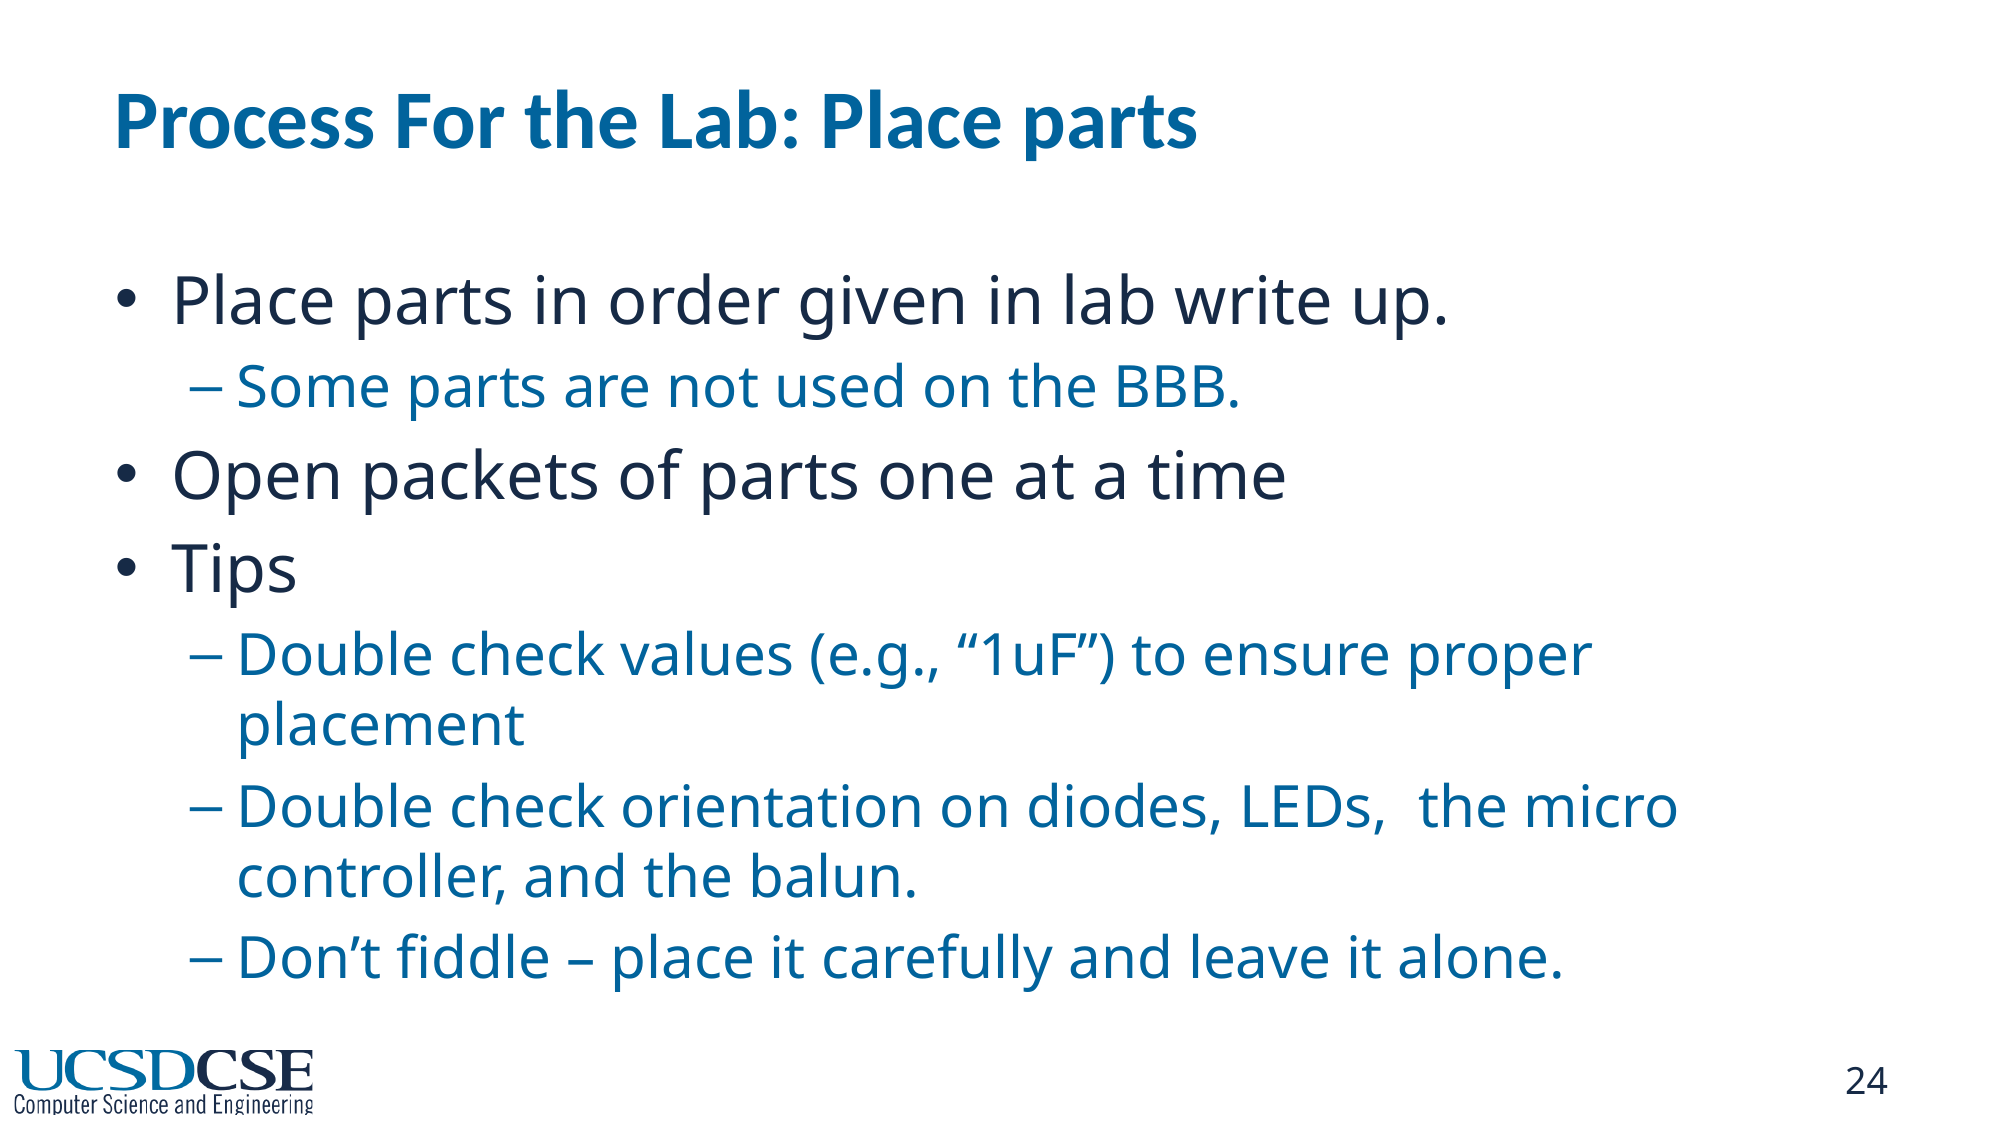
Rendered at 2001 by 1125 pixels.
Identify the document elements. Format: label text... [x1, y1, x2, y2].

list Place parts in order given in lab write up. Some parts are not used on the BBB. Open packets of parts one at a time Tips Double check values (e.g., “1uF”) to ensure proper placement Double check orientation on diodes, LEDs, the micro controller, and the balun. Don’t fiddle – place it carefully and leave it alone. [99, 249, 1900, 1005]
title Process For the Lab: Place parts [99, 9, 1900, 222]
